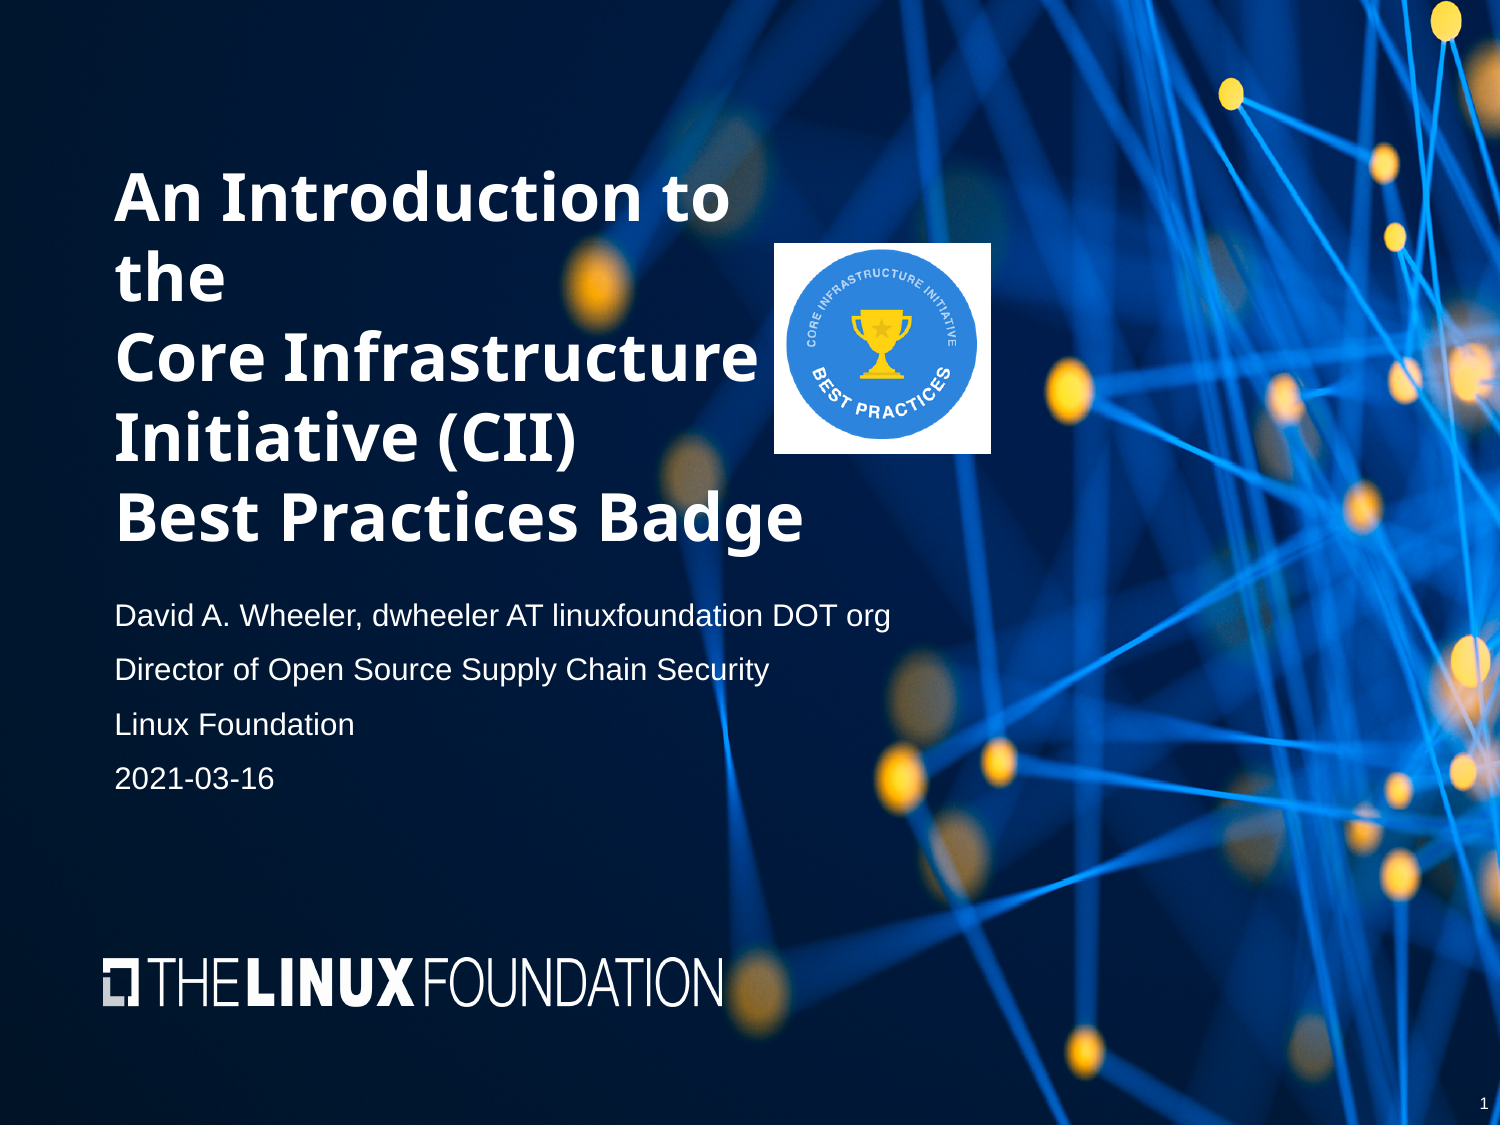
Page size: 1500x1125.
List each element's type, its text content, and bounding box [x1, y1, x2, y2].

title An Introduction to the Core Infrastructure Initiative (CII) Best Practices Badge [102, 158, 826, 551]
picture [0, 0, 1500, 1125]
slide_number 0 [1454, 1079, 1500, 1125]
subtitle David A. Wheeler, dwheeler AT linuxfoundation DOT org Director of Open Source Supply Chain Security Linux Foundation 2021-03-16 [102, 565, 1138, 826]
